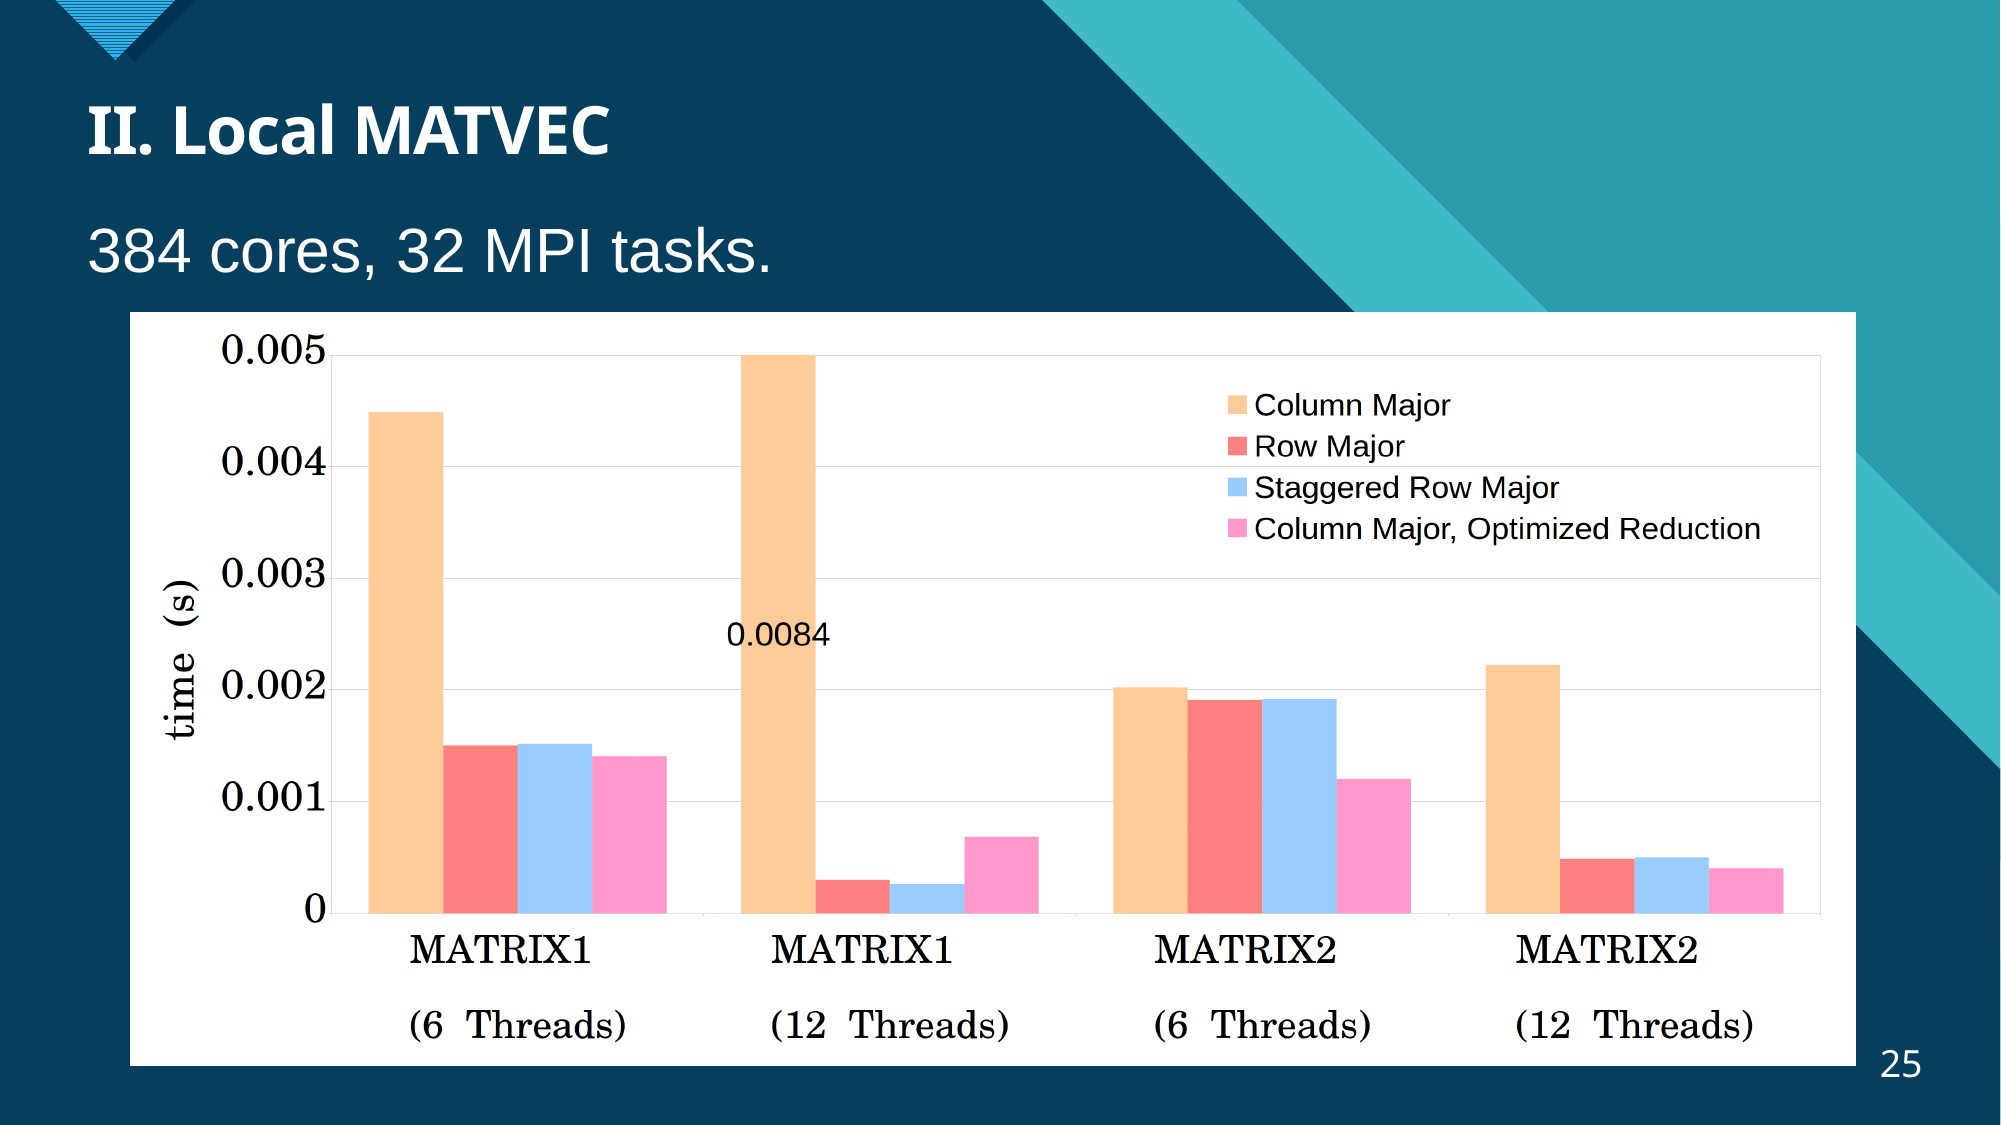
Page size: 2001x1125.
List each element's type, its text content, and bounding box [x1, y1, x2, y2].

picture [131, 311, 1857, 1065]
slide_number 25 [1845, 1035, 1938, 1096]
title II. Local MATVEC [72, 89, 1913, 177]
list 384 cores, 32 MPI tasks. [72, 202, 1301, 307]
